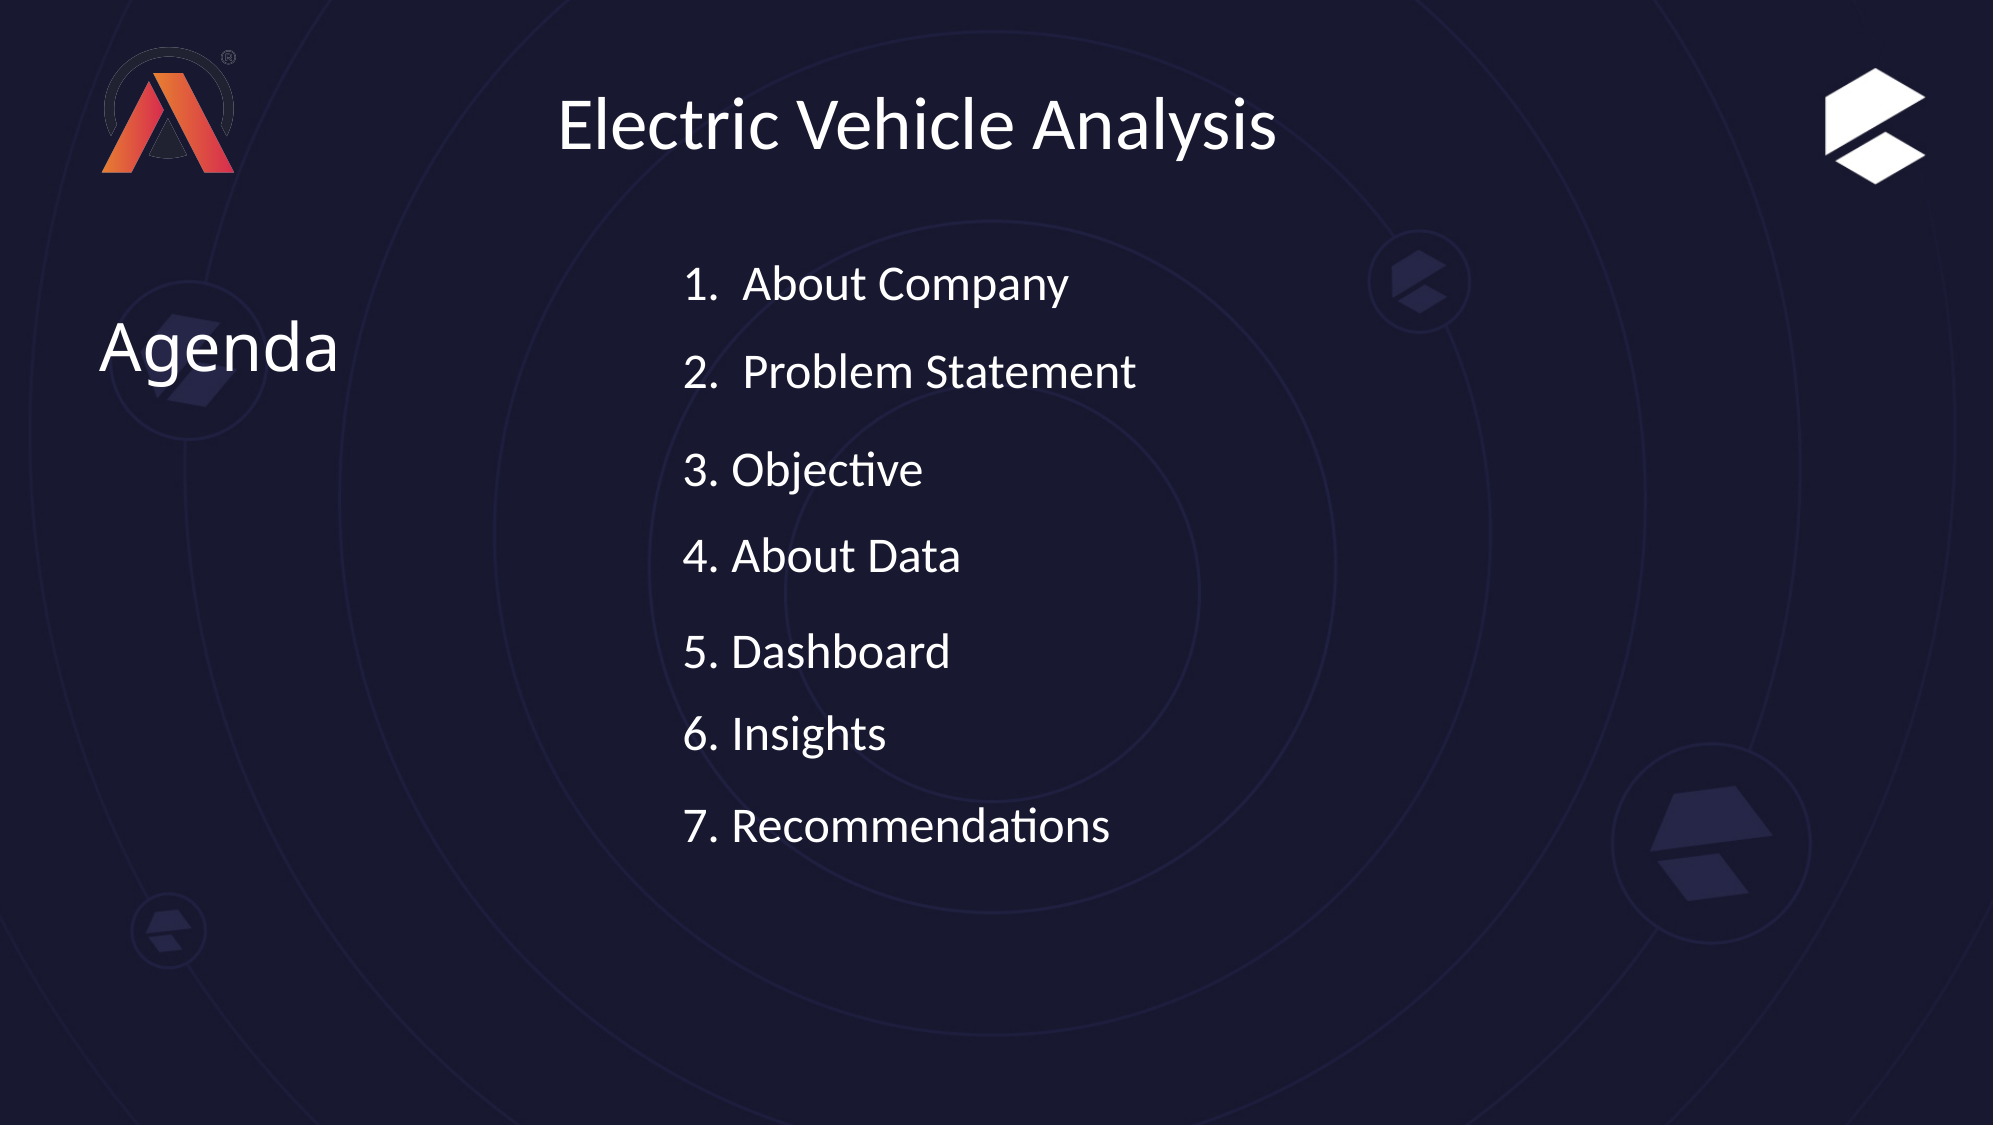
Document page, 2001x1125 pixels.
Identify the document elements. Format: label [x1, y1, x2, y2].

picture [100, 44, 240, 174]
list [0, 0, 1993, 1125]
